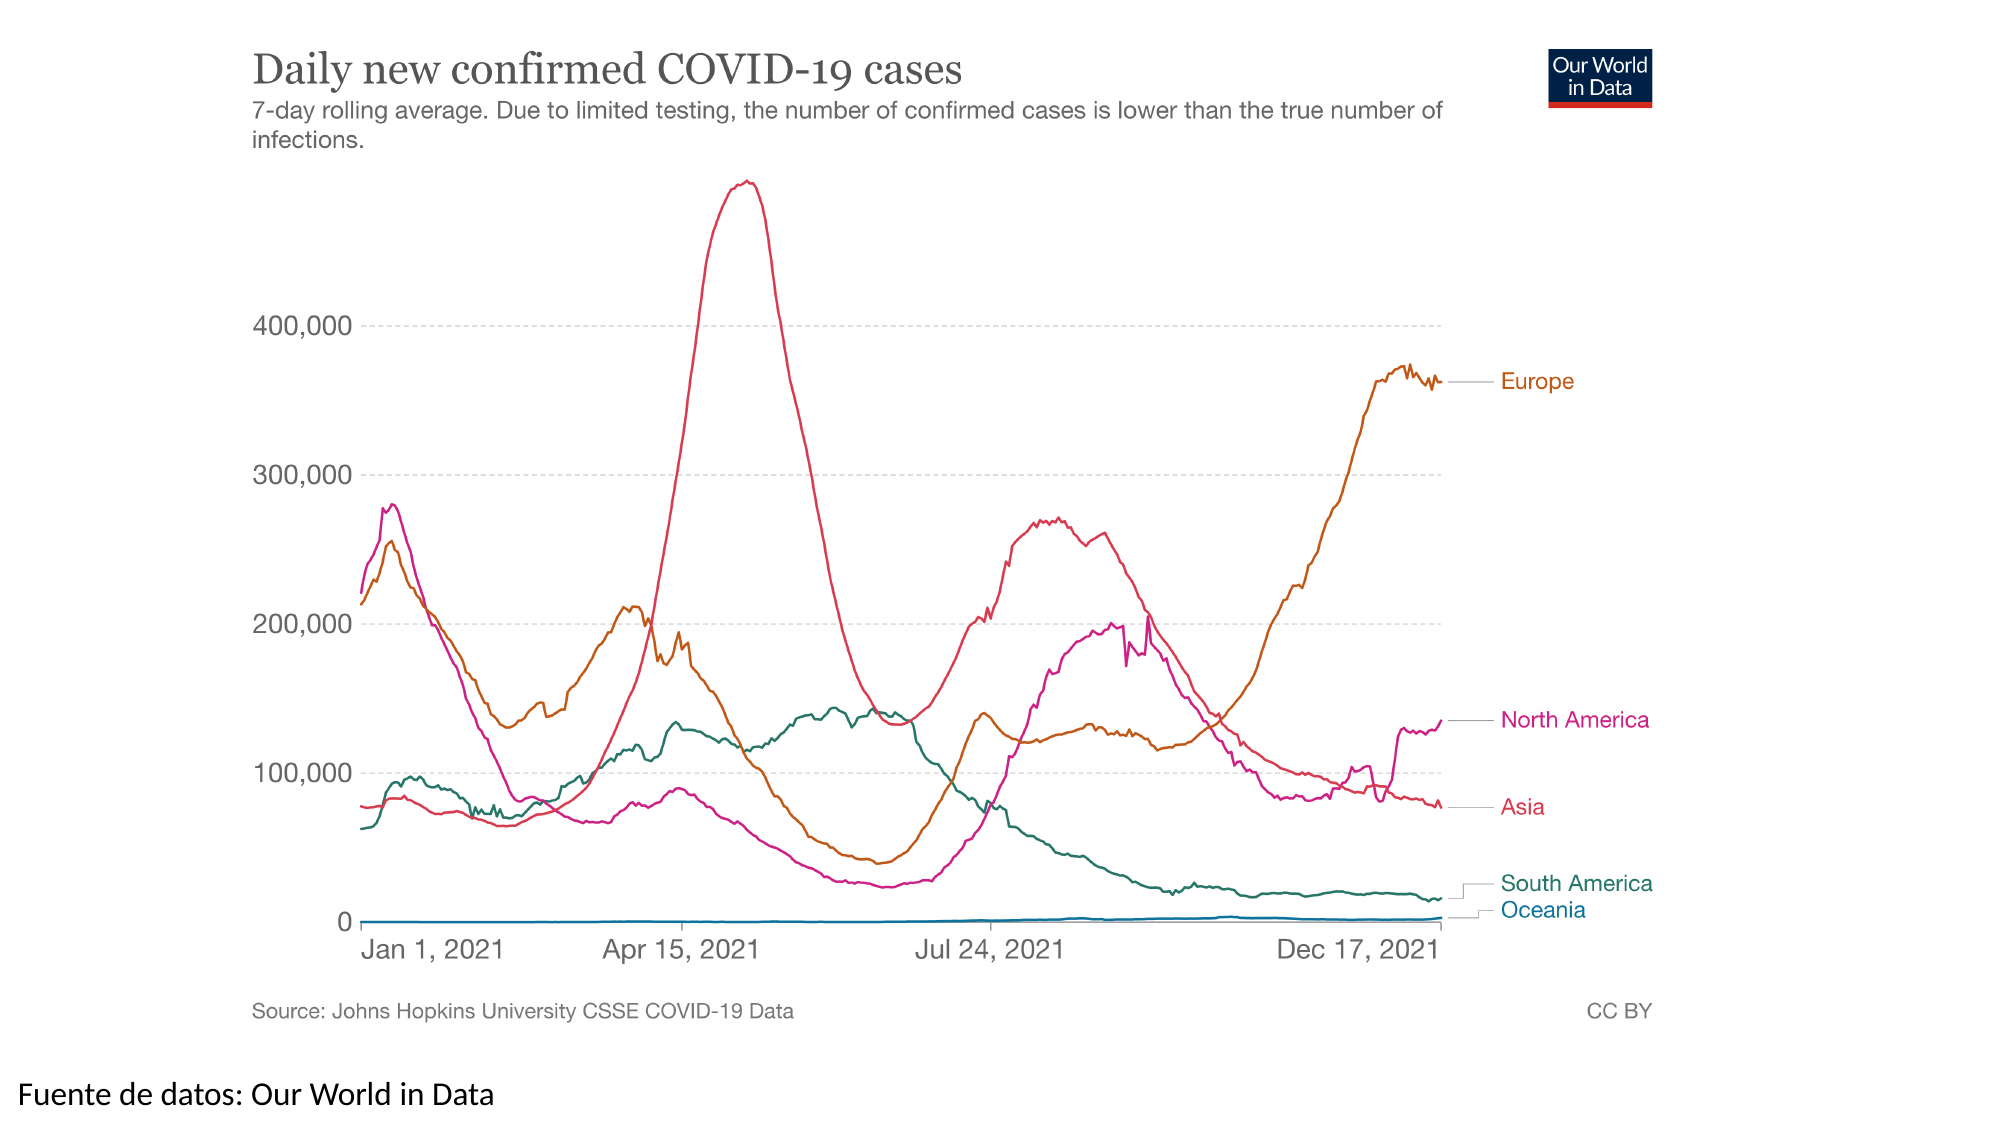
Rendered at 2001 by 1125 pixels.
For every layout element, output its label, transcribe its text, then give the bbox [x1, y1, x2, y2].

picture [226, 22, 1678, 1048]
text_box Fuente de datos: Our World in Data [3, 1065, 511, 1120]
